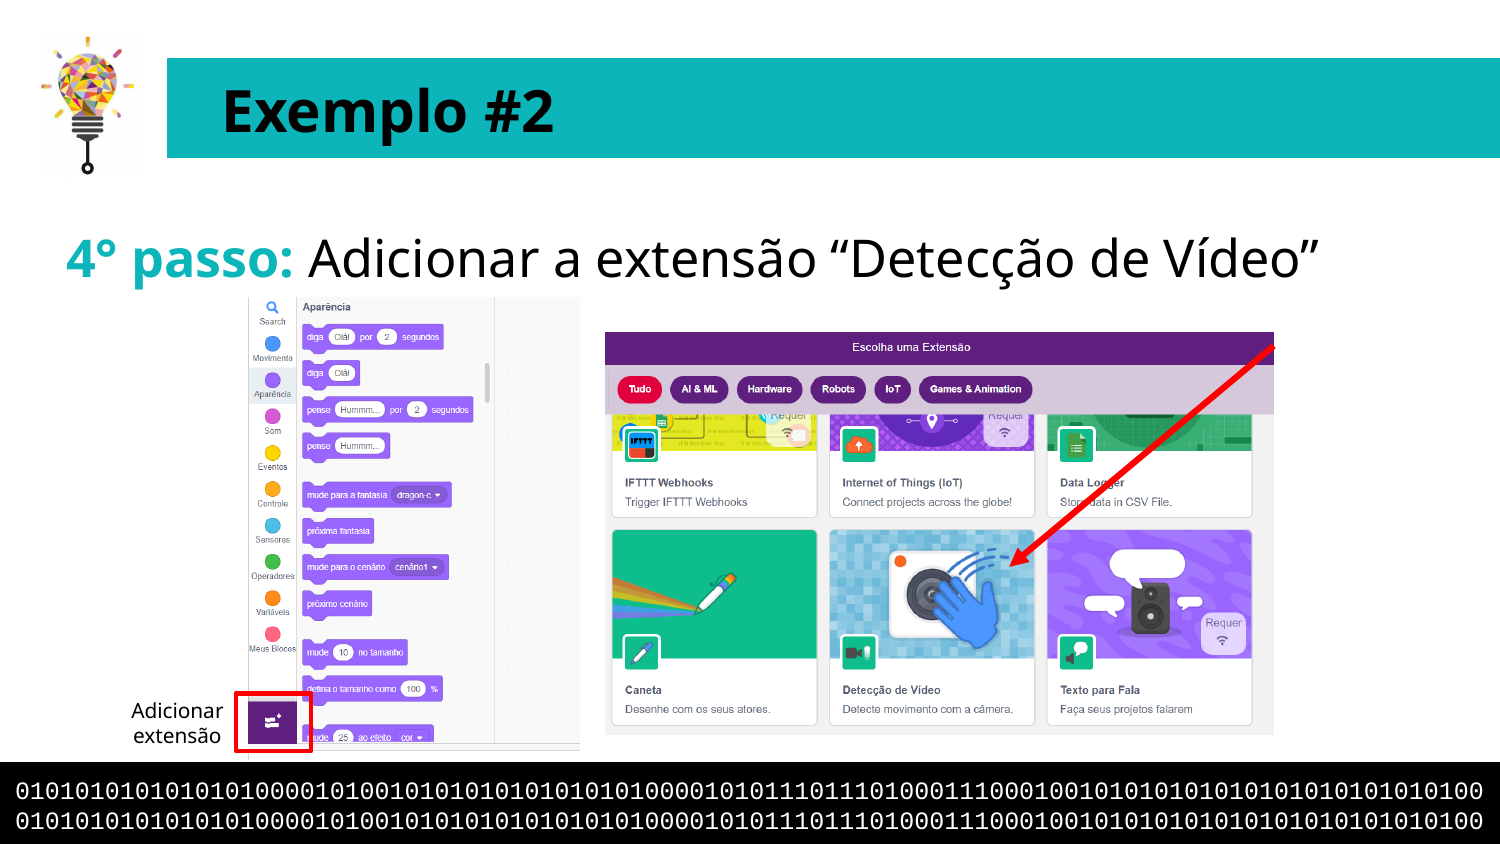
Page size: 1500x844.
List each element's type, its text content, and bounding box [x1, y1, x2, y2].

text_box 4° passo: Adicionar a extensão “Detecção de Vídeo” [51, 201, 1432, 304]
picture [604, 332, 1275, 736]
picture [247, 297, 581, 761]
text_box Adicionar extensão [105, 681, 243, 763]
picture [38, 32, 140, 179]
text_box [1008, 345, 1274, 567]
text_box 0101010101010101000010100101010101010101010000101011101110100011100010010101010101010101010101010001010101010101010000101001010101010101010100001010111011101000111000100101010101010101010101010100 [0, 759, 1500, 841]
title Exemplo #2 [206, 58, 1500, 153]
text_box [167, 58, 1500, 158]
